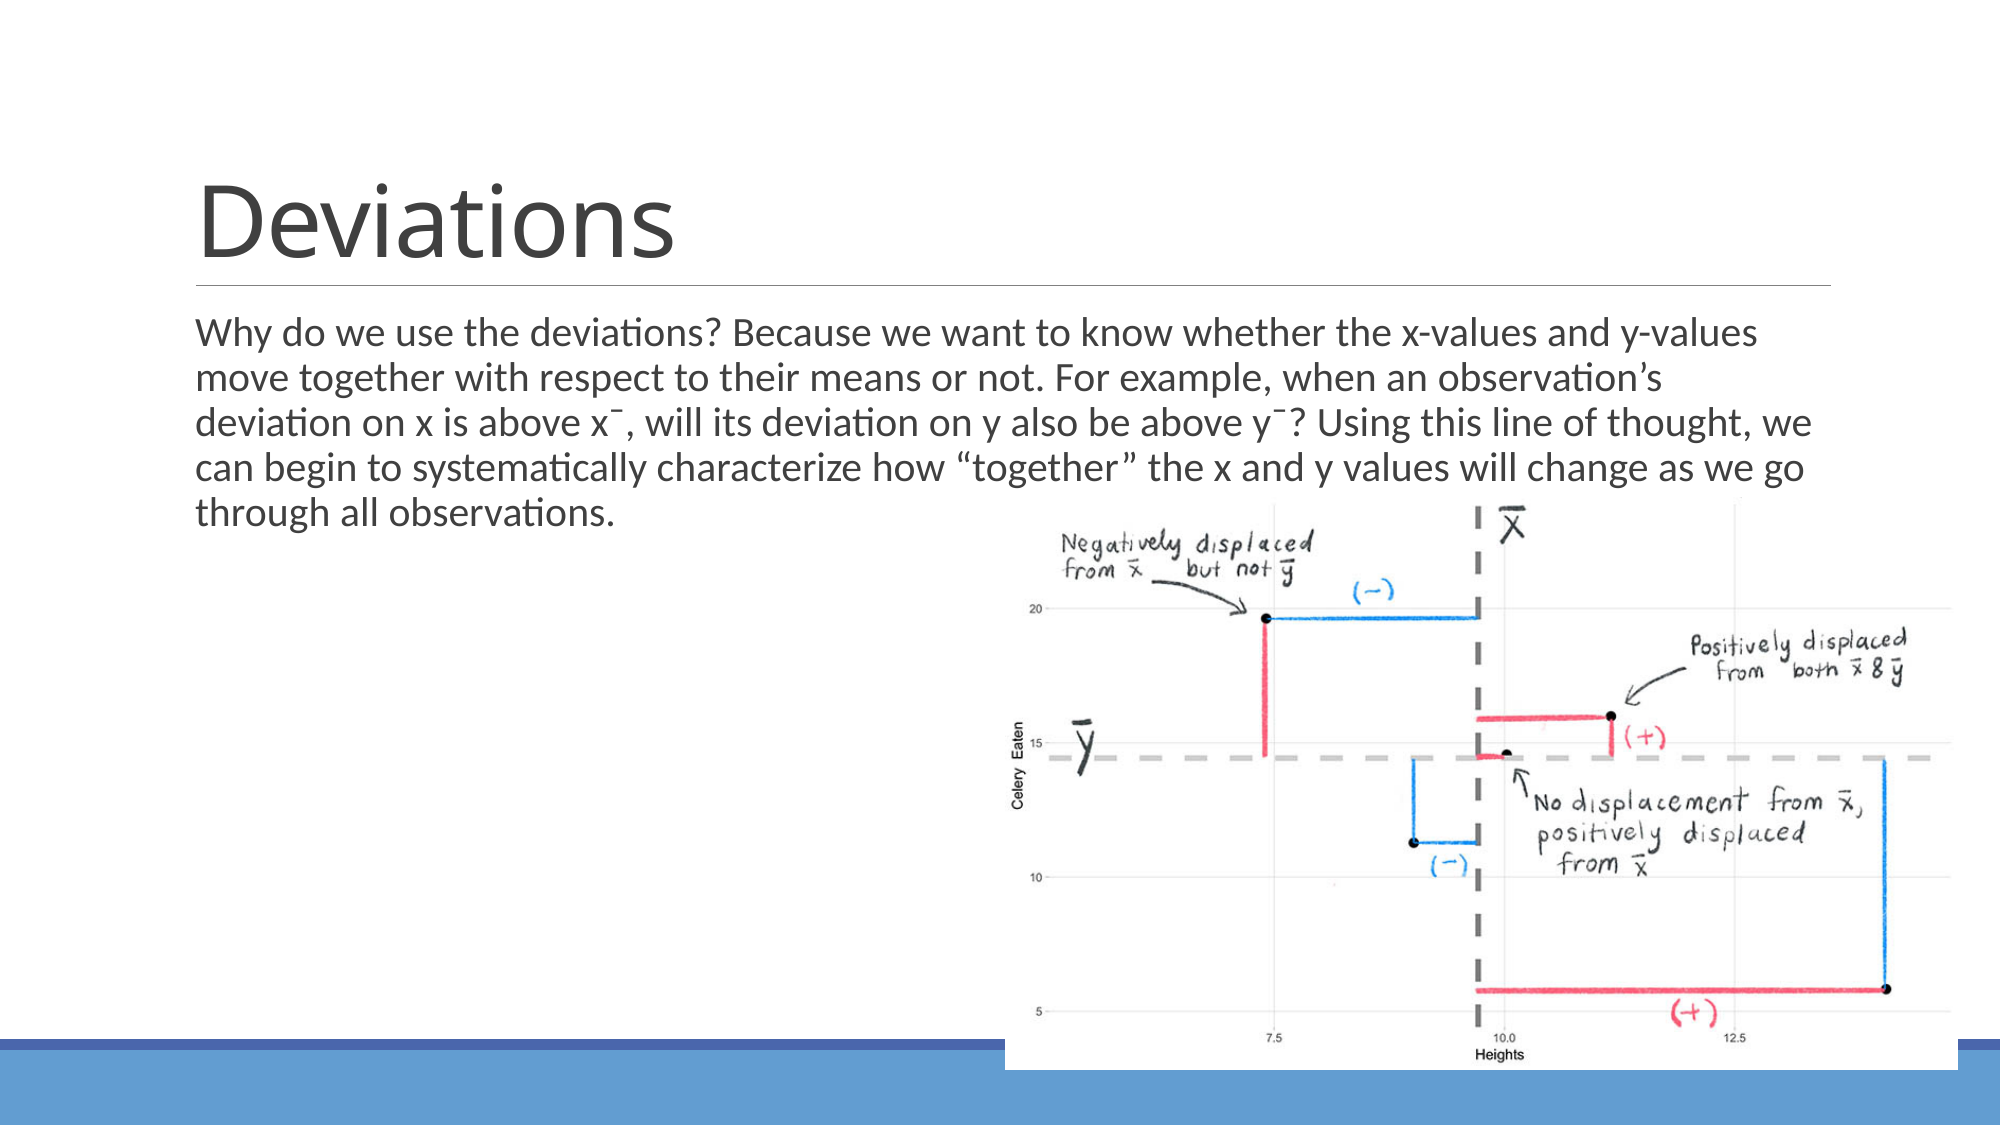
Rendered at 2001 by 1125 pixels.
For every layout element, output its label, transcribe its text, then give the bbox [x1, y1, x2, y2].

picture [1004, 496, 1959, 1070]
list Why do we use the deviations? Because we want to know whether the x-values and y-values move together with respect to their means or not. For example, when an observation’s deviation on x is above x¯, will its deviation on y also be above y¯? Using this line of thought, we can begin to systematically characterize how “together” the x and y values will change as we go through all observations. [180, 302, 1830, 963]
title Deviations [180, 47, 1830, 285]
